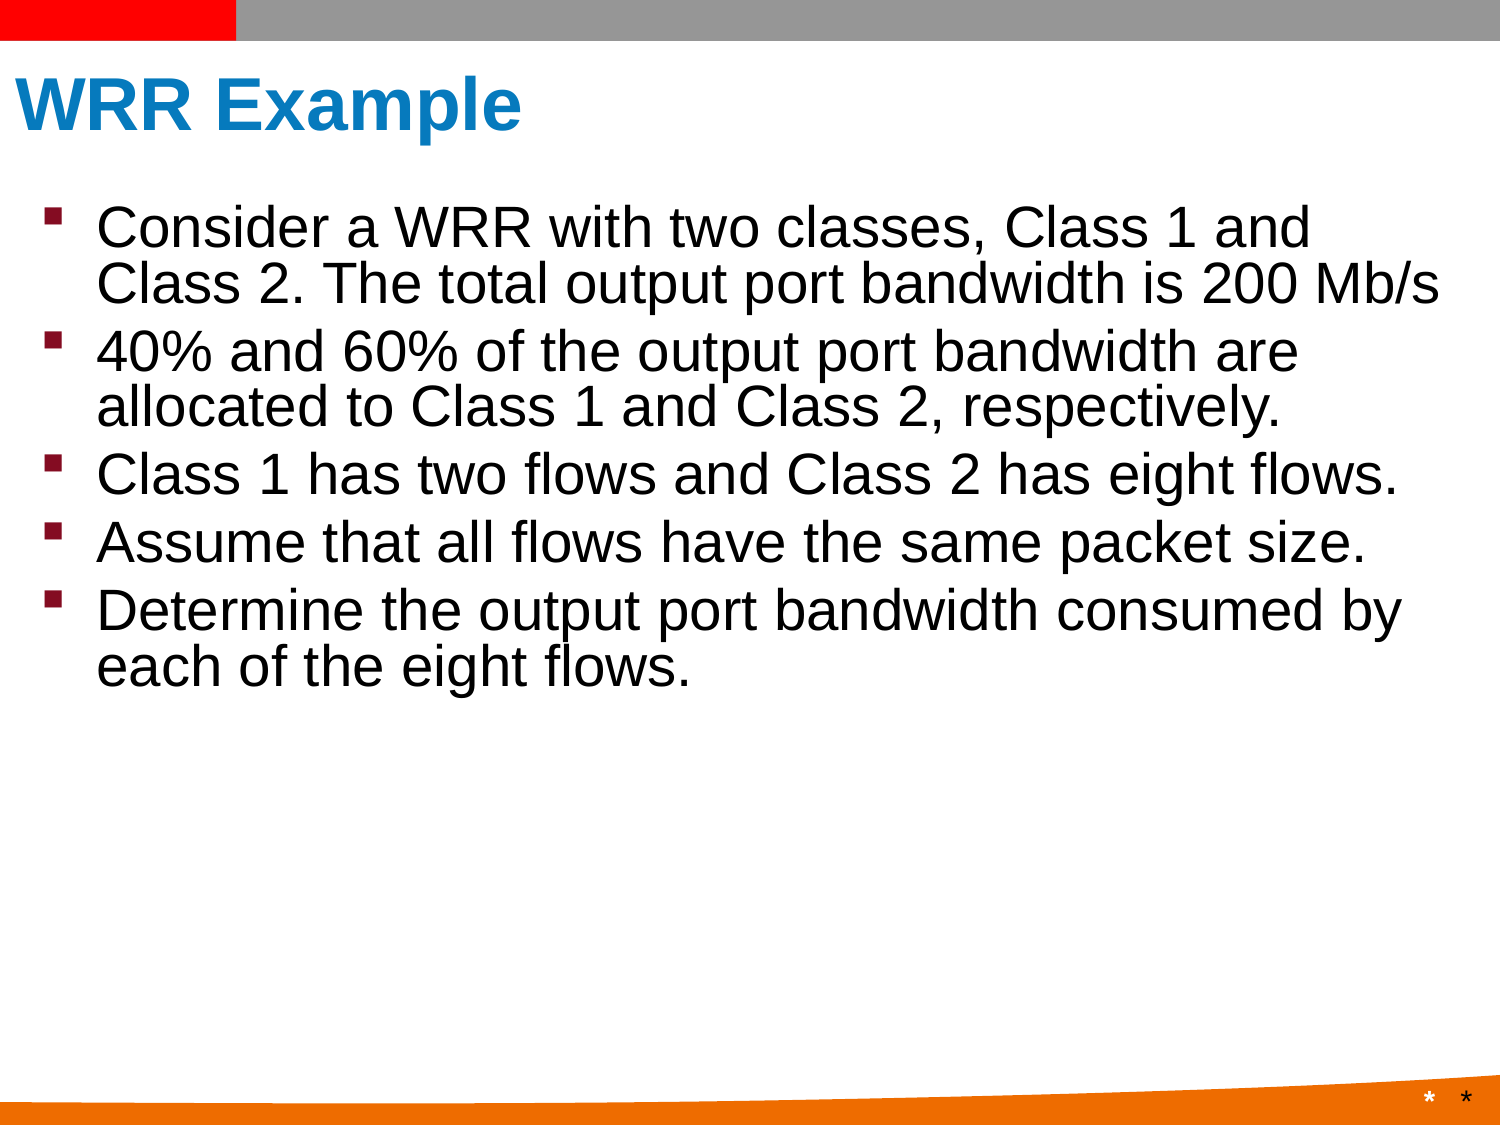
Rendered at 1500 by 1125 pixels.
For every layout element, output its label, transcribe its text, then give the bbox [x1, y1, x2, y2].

slide_number * [1137, 1074, 1488, 1116]
title WRR Example [0, 47, 1463, 252]
list Consider a WRR with two classes, Class 1 and Class 2. The total output port bandwidth is 200 Mb/s 40% and 60% of the output port bandwidth are allocated to Class 1 and Class 2, respectively. Class 1 has two flows and Class 2 has eight flows. Assume that all flows have the same packet size. Determine the output port bandwidth consumed by each of the eight flows. [24, 194, 1488, 1059]
